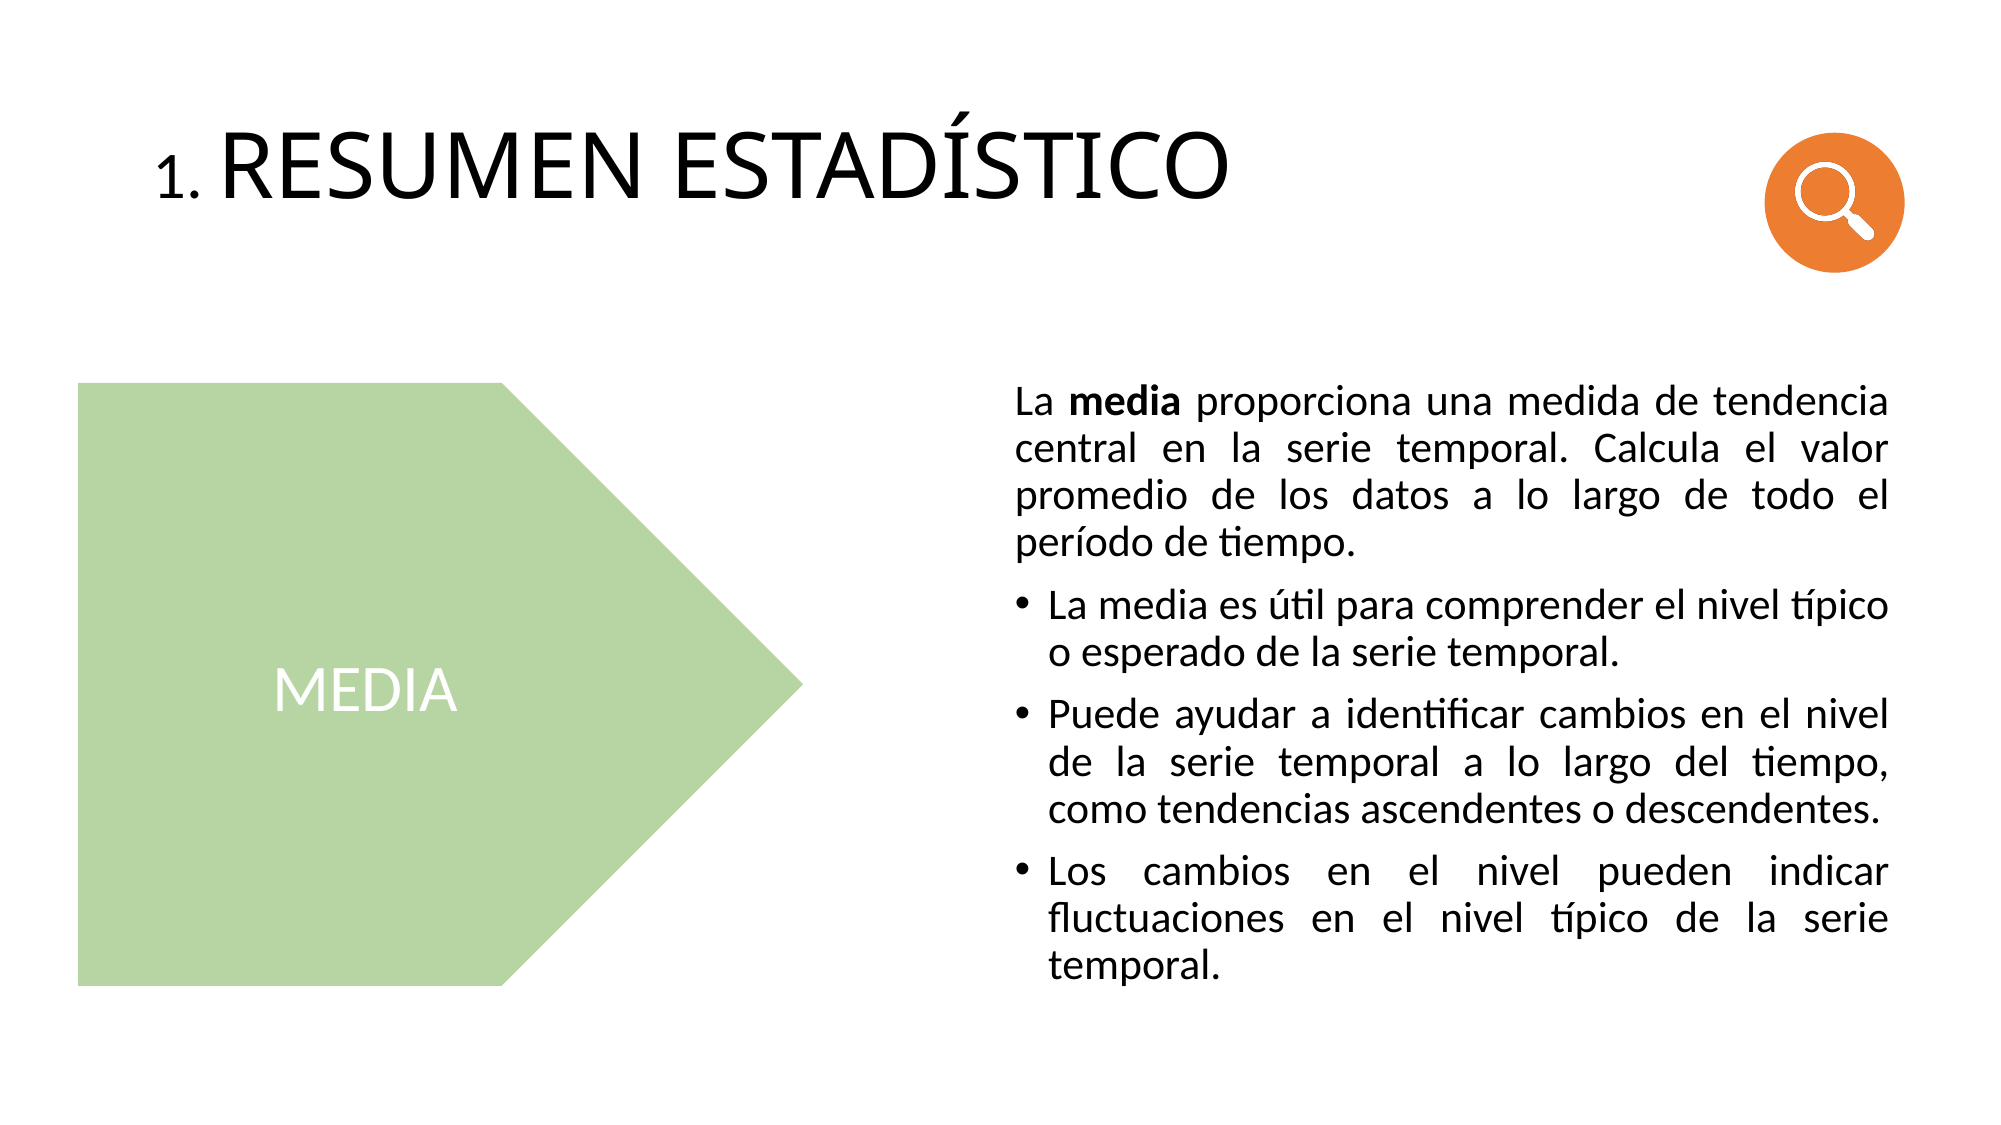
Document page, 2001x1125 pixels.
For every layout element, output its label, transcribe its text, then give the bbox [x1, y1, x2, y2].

text_box MEDIA [78, 382, 804, 986]
title 1. RESUMEN ESTADÍSTICO [137, 59, 1863, 278]
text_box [1764, 132, 1905, 273]
list La media proporciona una medida de tendencia central en la serie temporal. Calcula el valor promedio de los datos a lo largo de todo el período de tiempo. La media es útil para comprender el nivel típico o esperado de la serie temporal. Puede ayudar a identificar cambios en el nivel de la serie temporal a lo largo del tiempo, como tendencias ascendentes o descendentes. Los cambios en el nivel pueden indicar fluctuaciones en el nivel típico de la serie temporal. [999, 370, 1905, 1047]
